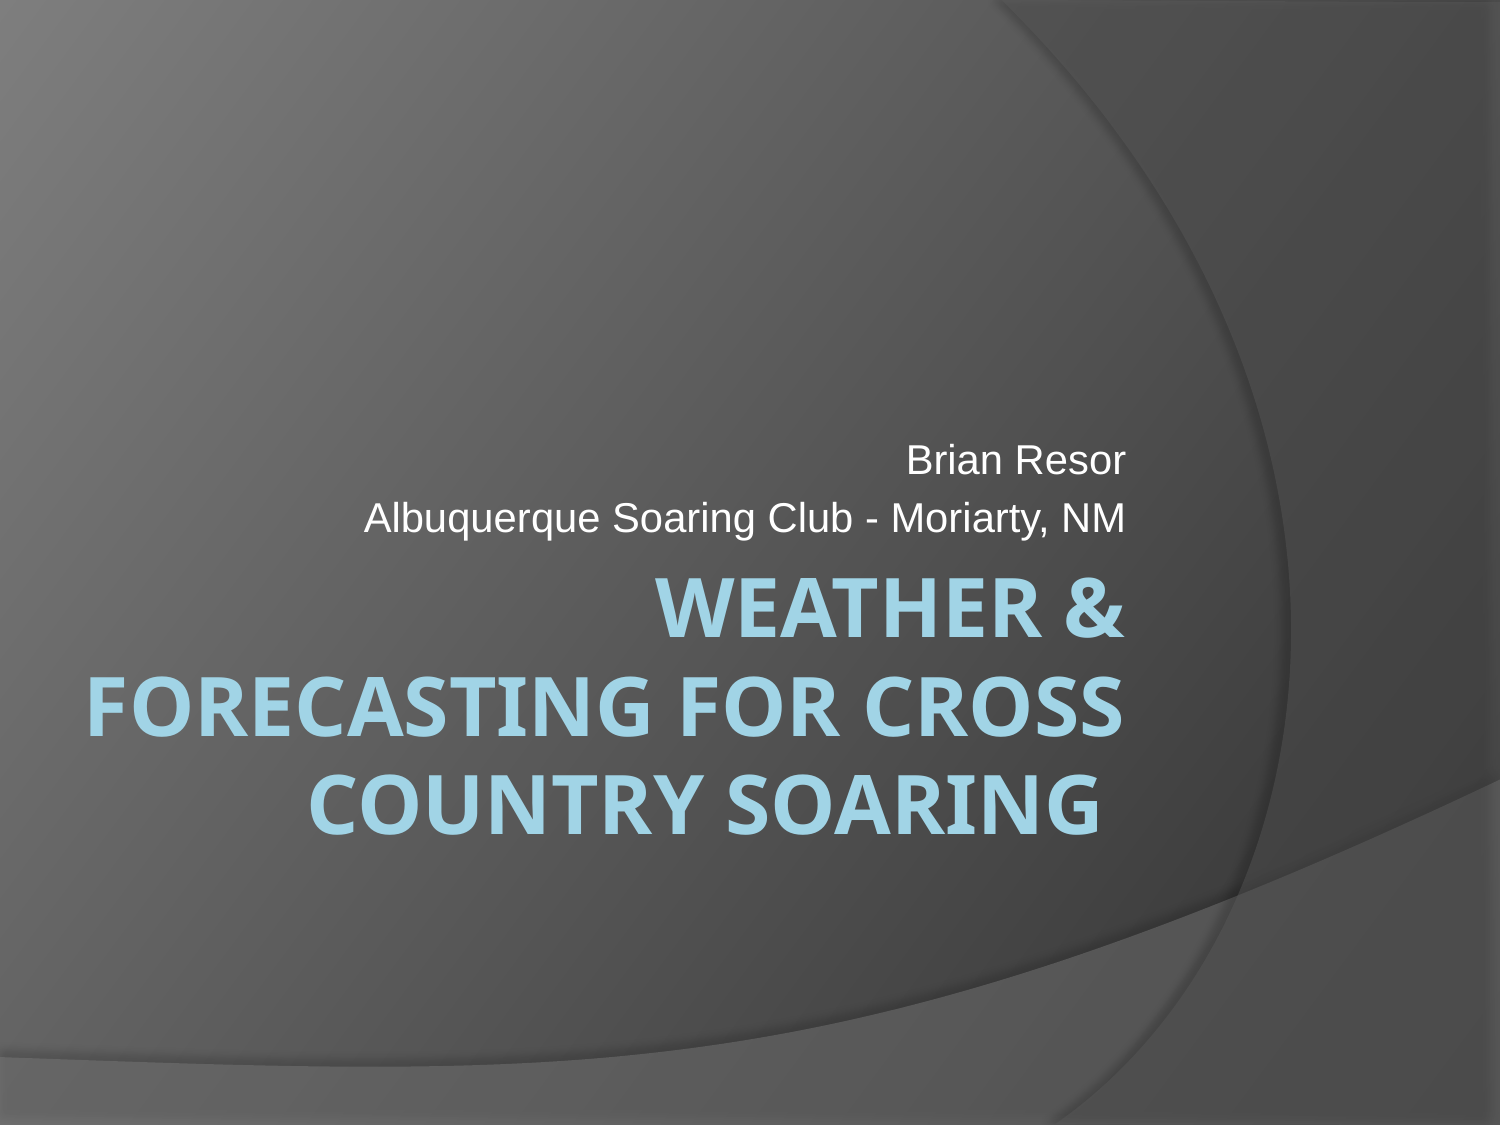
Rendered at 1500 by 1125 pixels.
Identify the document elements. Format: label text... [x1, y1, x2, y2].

title Weather & Forecasting for Cross Country Soaring [70, 547, 1134, 925]
subtitle Brian Resor Albuquerque Soaring Club - Moriarty, NM [71, 253, 1134, 541]
